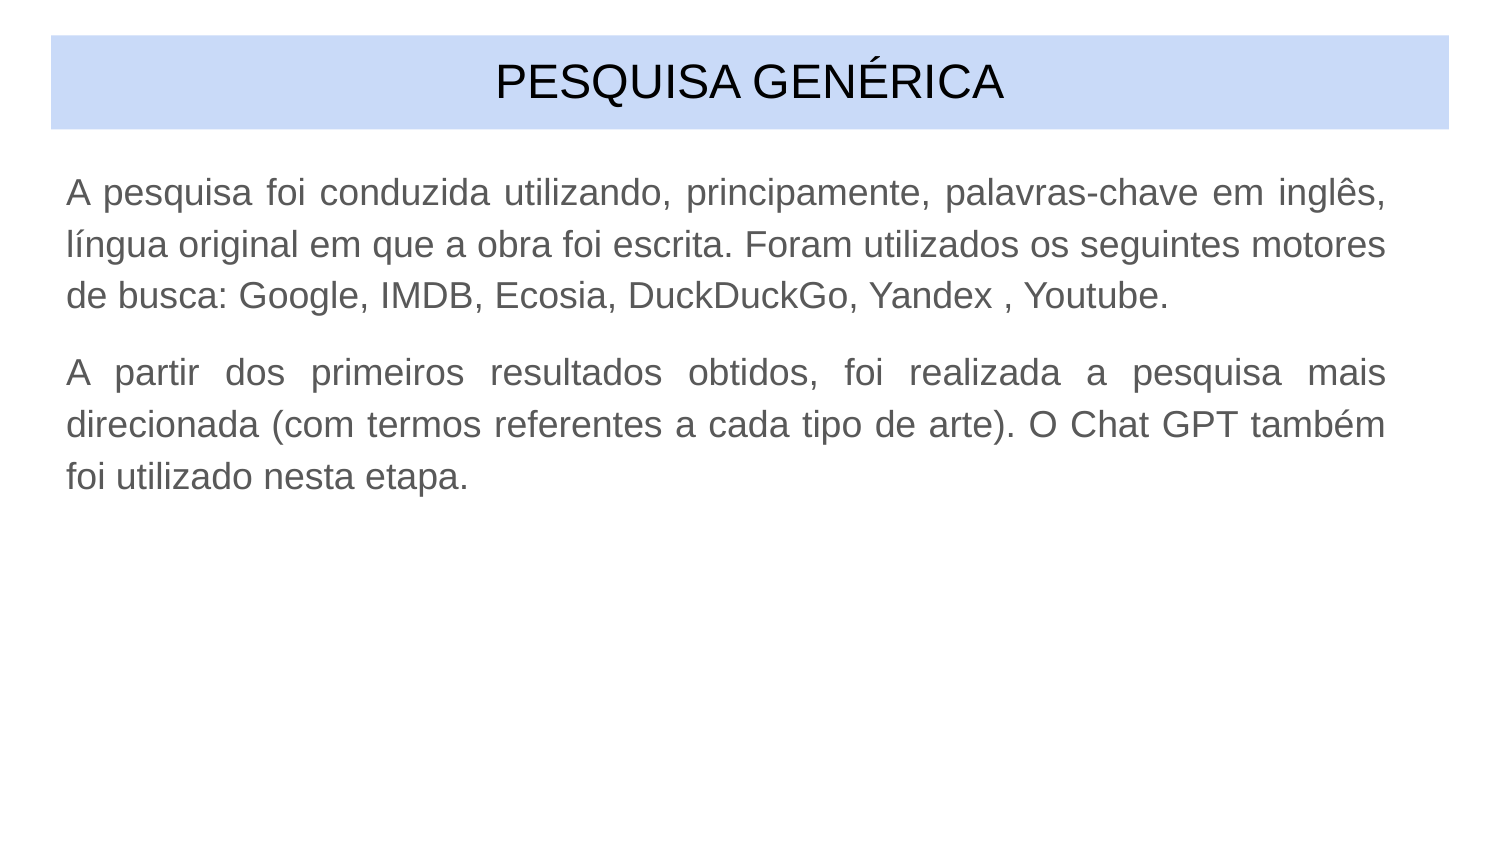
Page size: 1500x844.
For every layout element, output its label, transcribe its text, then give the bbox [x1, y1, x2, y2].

title PESQUISA GENÉRICA [51, 35, 1449, 130]
list A pesquisa foi conduzida utilizando, principamente, palavras-chave em inglês, língua original em que a obra foi escrita. Foram utilizados os seguintes motores de busca: Google, IMDB, Ecosia, DuckDuckGo, Yandex , Youtube. A partir dos primeiros resultados obtidos, foi realizada a pesquisa mais direcionada (com termos referentes a cada tipo de arte). O Chat GPT também foi utilizado nesta etapa. [51, 146, 1402, 529]
